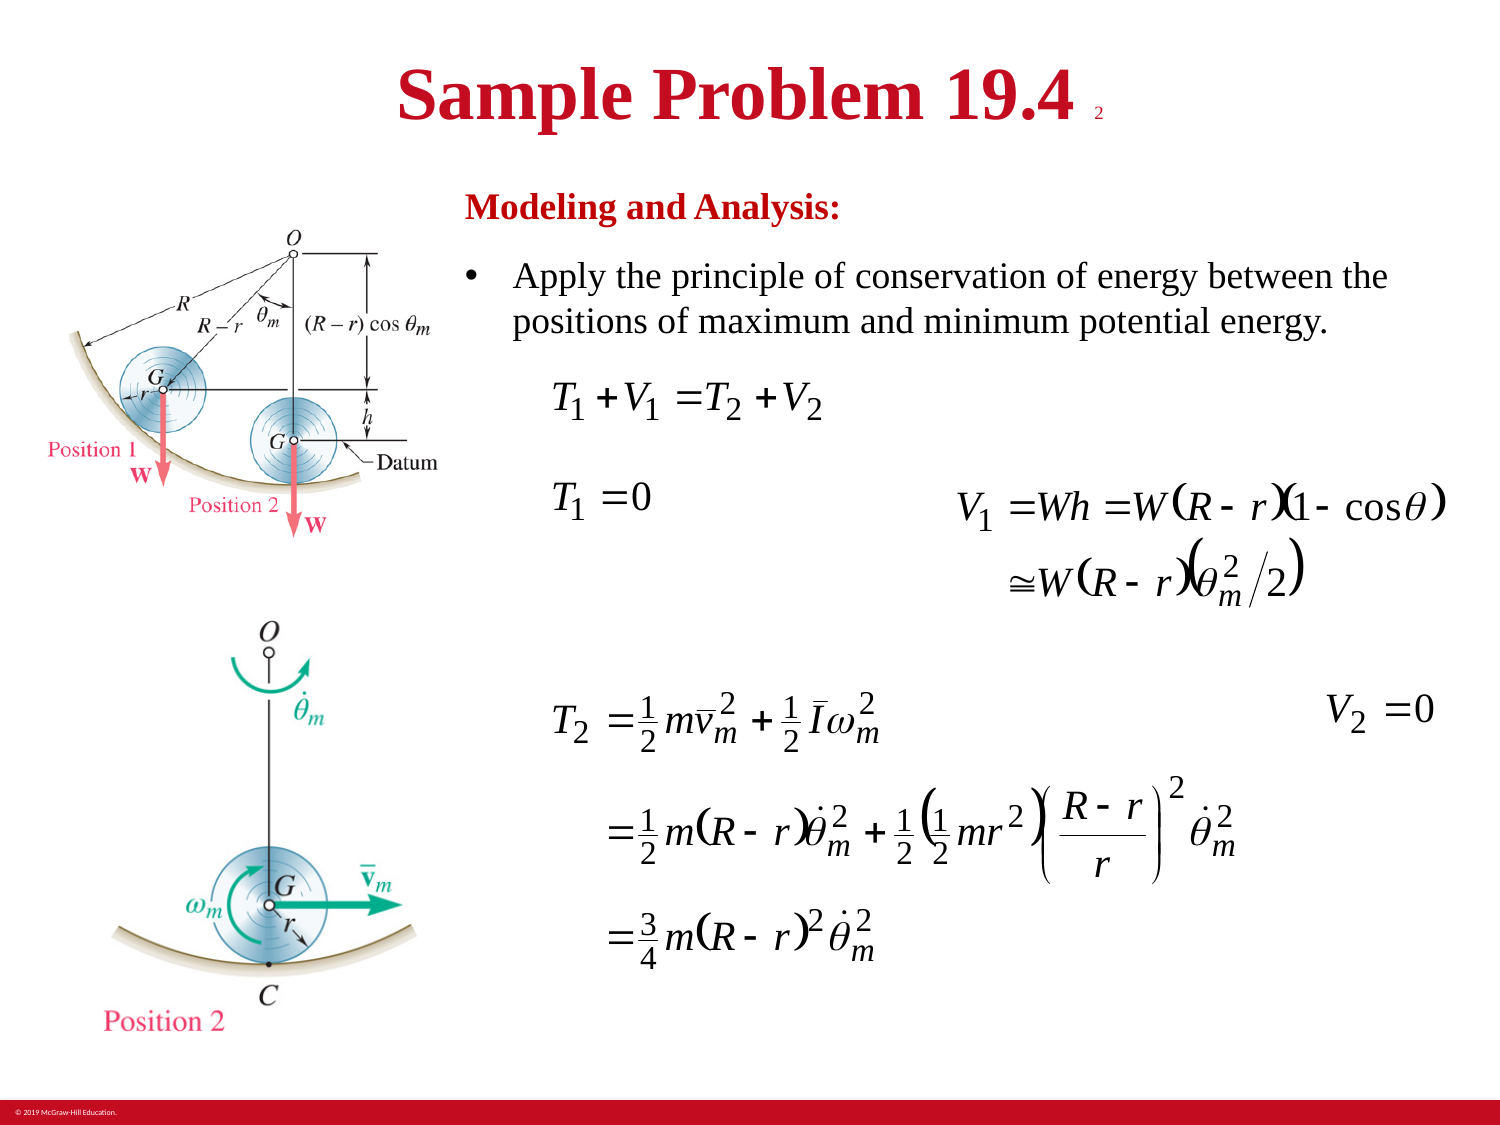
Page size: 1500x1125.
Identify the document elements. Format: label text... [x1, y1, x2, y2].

picture [46, 229, 438, 538]
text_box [549, 472, 655, 526]
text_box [549, 683, 1244, 976]
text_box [549, 372, 828, 426]
picture [102, 620, 418, 1032]
list Modeling and Analysis: Apply the principle of conservation of energy between the positions of maximum and minimum potential energy. [450, 174, 1425, 350]
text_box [1324, 685, 1438, 738]
title Sample Problem 19.4 2 [75, 37, 1425, 138]
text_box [955, 483, 1446, 613]
